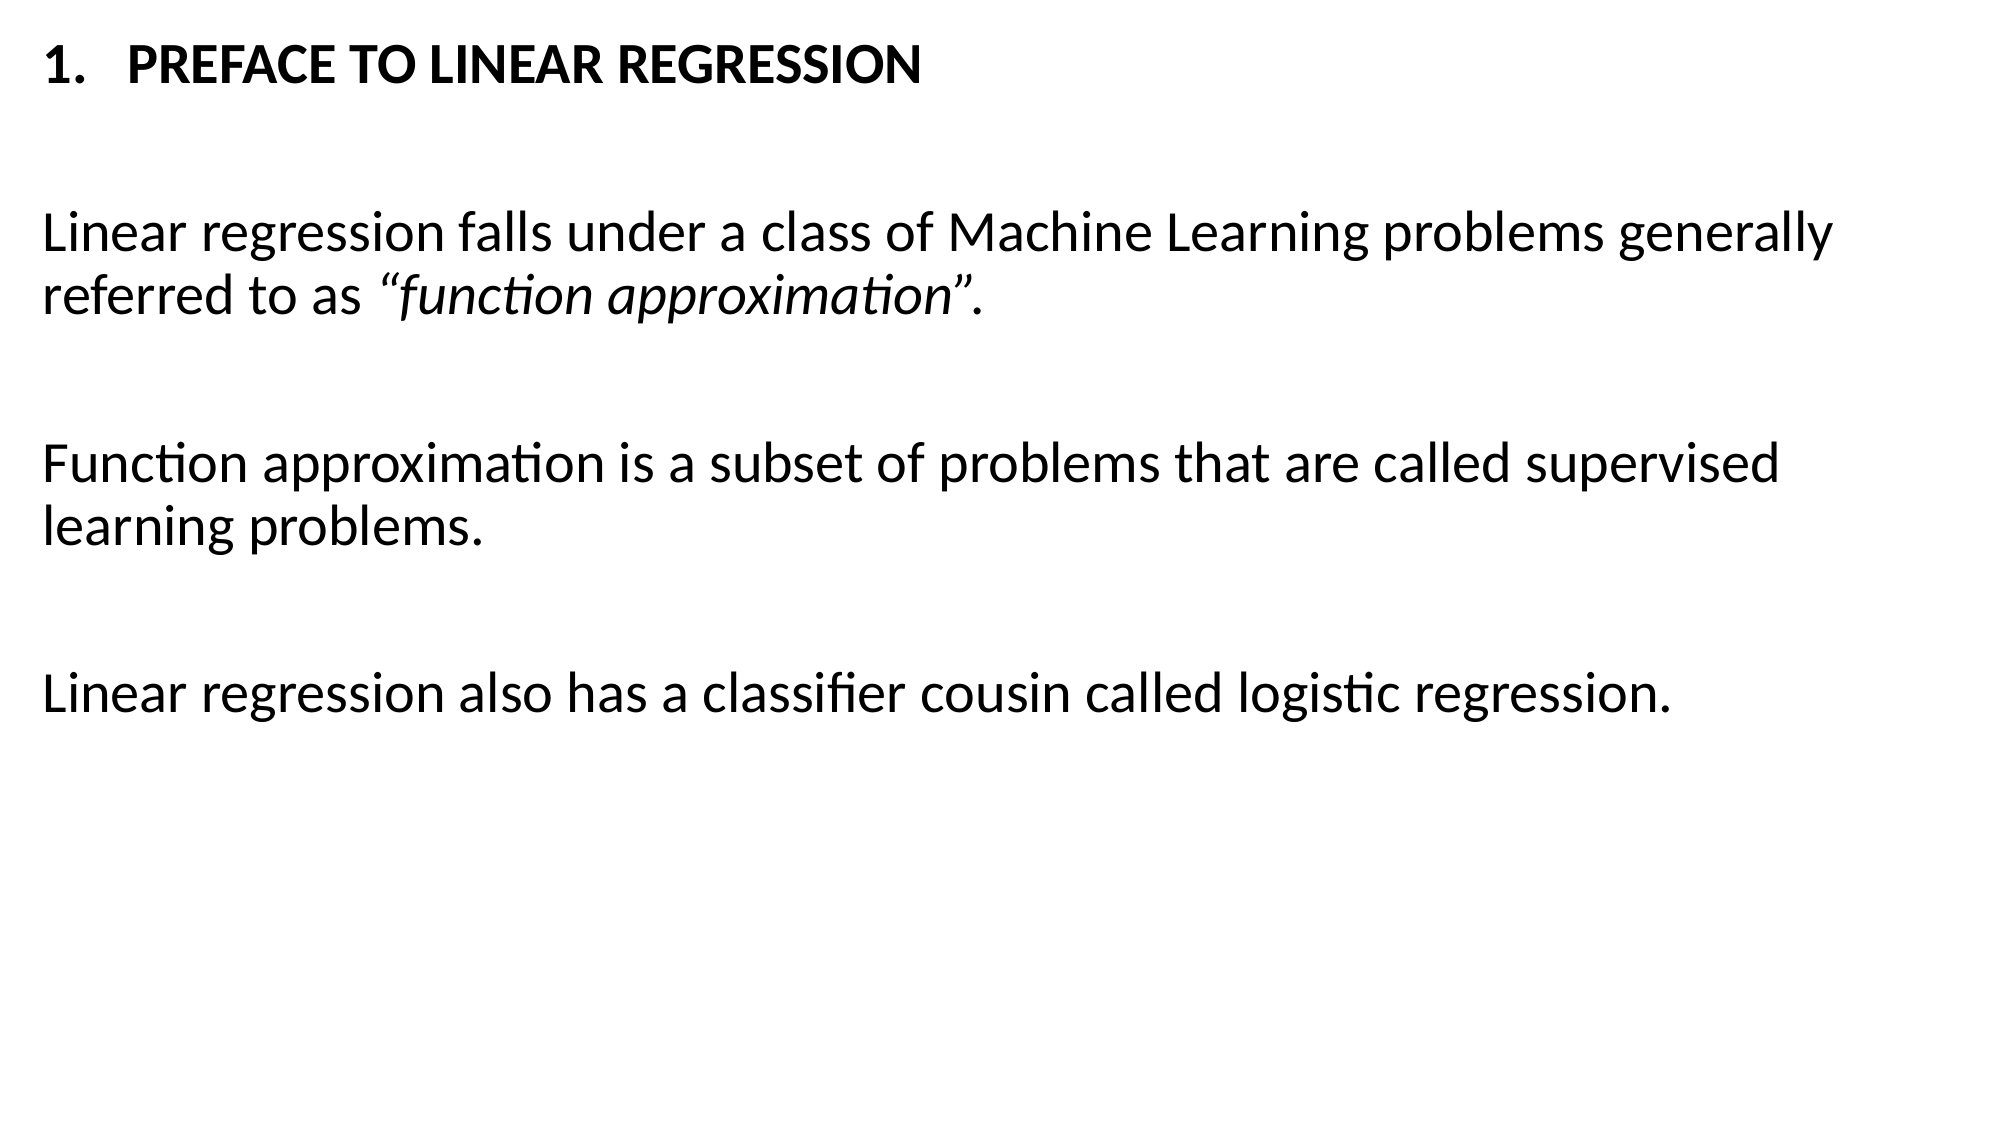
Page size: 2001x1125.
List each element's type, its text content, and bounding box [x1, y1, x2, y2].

list PREFACE TO LINEAR REGRESSION Linear regression falls under a class of Machine Learning problems generally referred to as “function approximation”. Function approximation is a subset of problems that are called supervised learning problems. Linear regression also has a classifier cousin called logistic regression. [27, 26, 1987, 1103]
